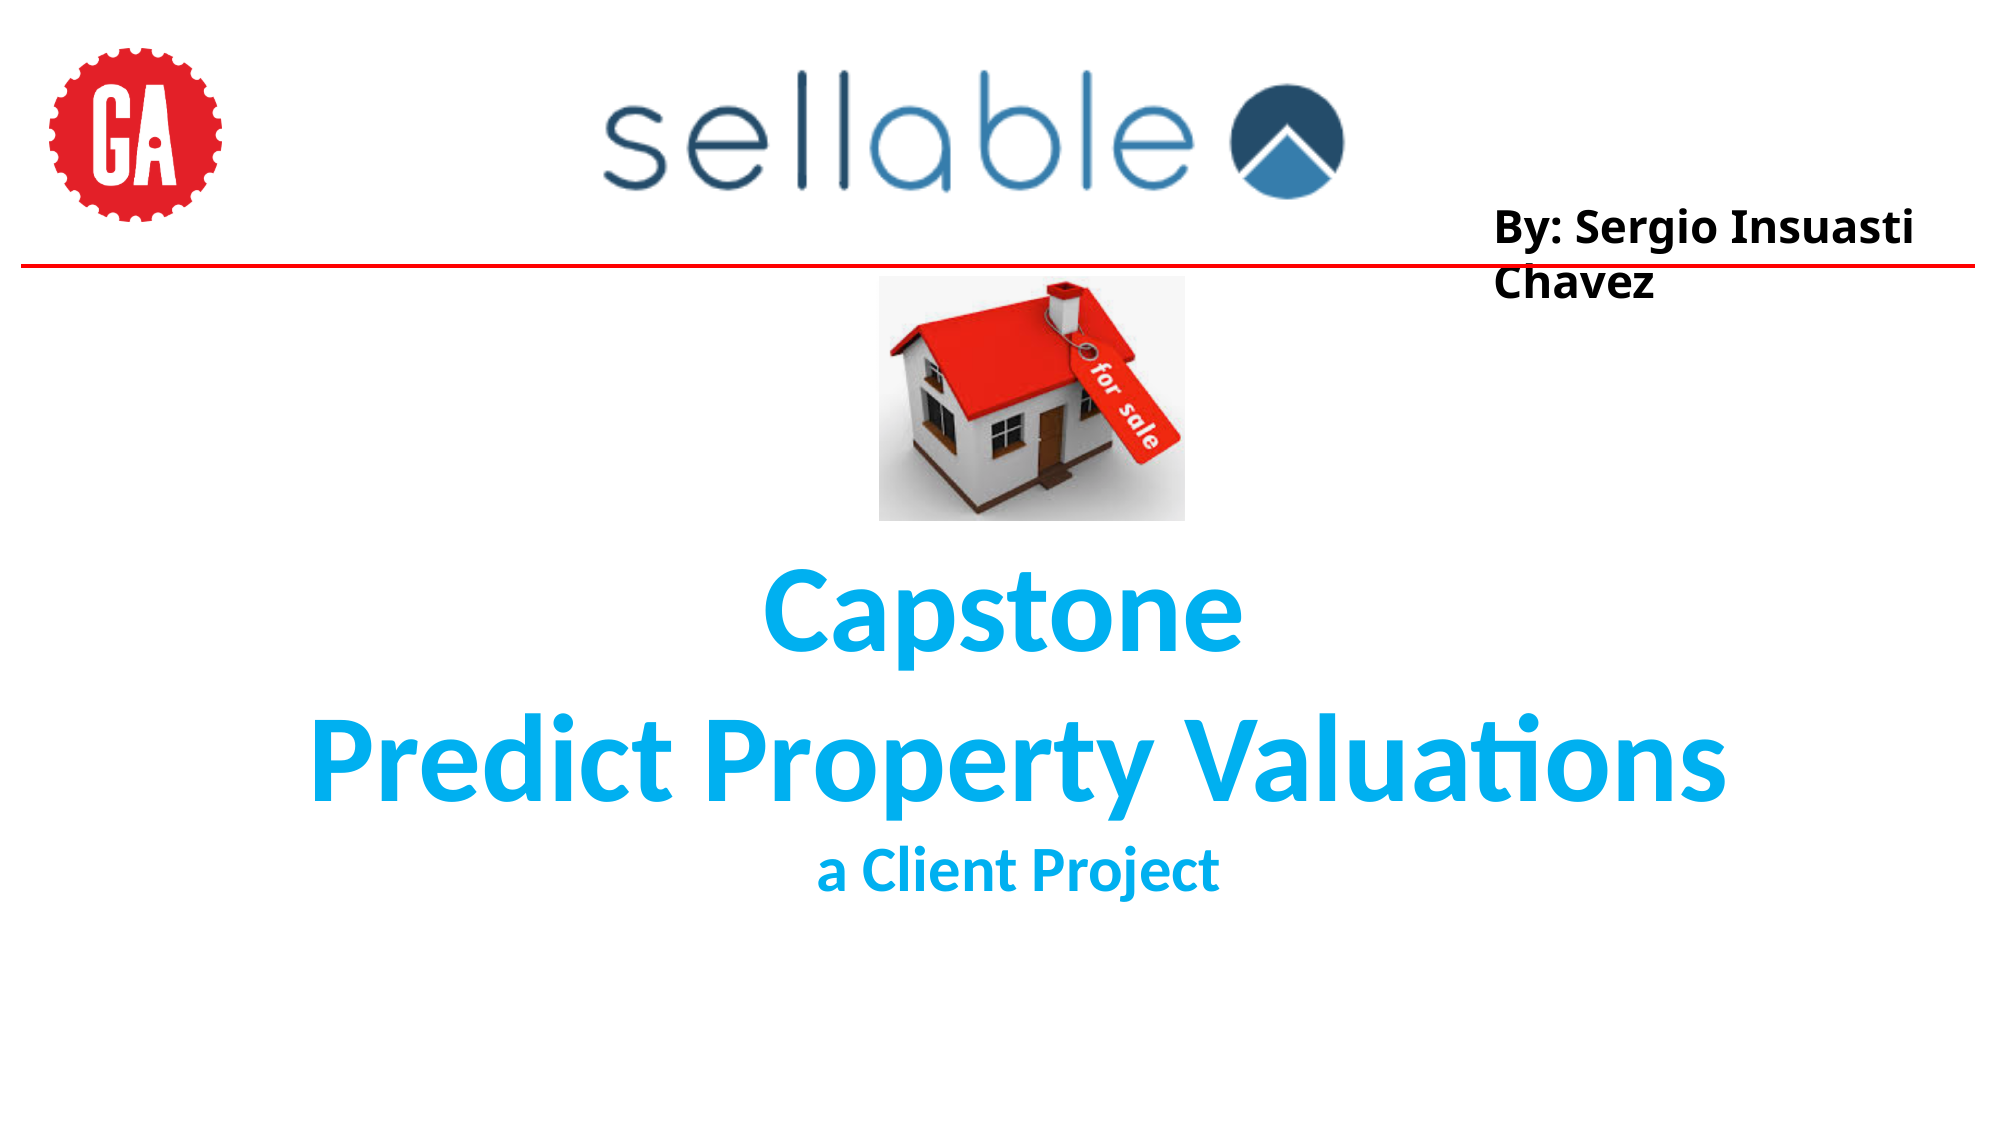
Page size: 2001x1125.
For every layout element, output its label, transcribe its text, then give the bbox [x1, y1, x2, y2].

picture [41, 29, 231, 237]
text_box Capstone Predict Property Valuations a Client Project [257, 441, 1781, 912]
picture [563, 36, 1424, 248]
picture [879, 276, 1185, 521]
text_box By: Sergio Insuasti Chavez [1478, 190, 2000, 315]
